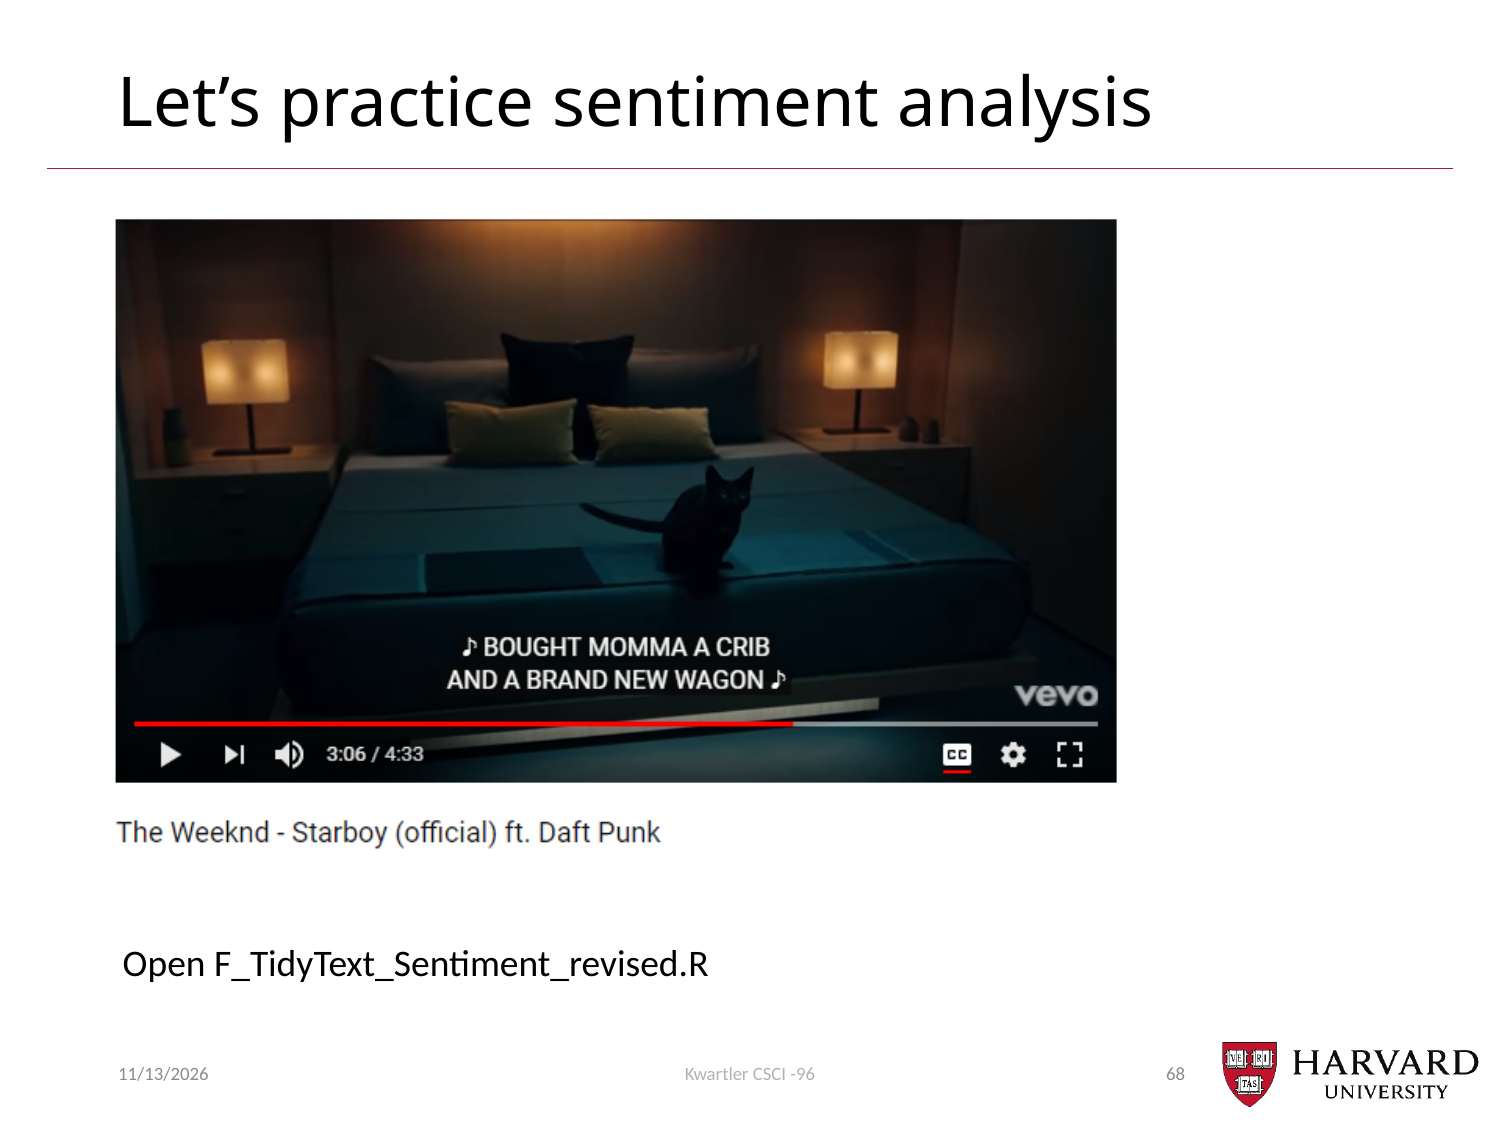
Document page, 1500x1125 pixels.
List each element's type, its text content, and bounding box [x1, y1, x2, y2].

slide_number 68 [1059, 1042, 1200, 1103]
title Let’s practice sentiment analysis [103, 59, 1397, 157]
picture [1200, 1024, 1500, 1125]
footer Kwartler CSCI -96 [496, 1042, 1004, 1103]
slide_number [103, 1042, 441, 1103]
picture [105, 207, 1142, 855]
text_box Open F_TidyText_Sentiment_revised.R [107, 932, 774, 992]
